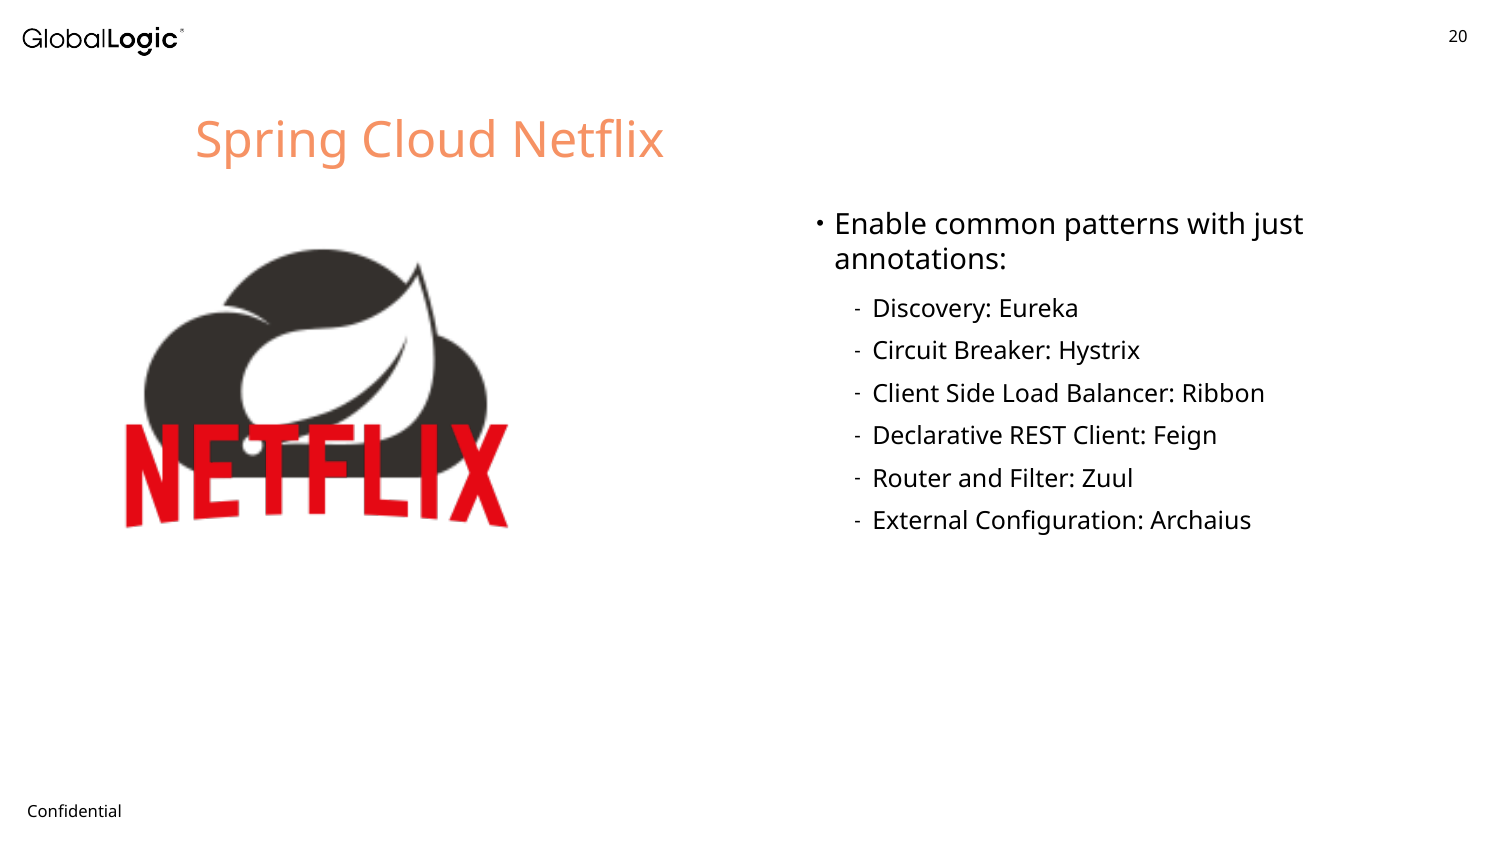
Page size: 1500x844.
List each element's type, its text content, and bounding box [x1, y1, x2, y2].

list Spring Cloud Netflix [180, 92, 1442, 177]
list Enable common patterns with just annotations: Discovery: Eureka Circuit Breaker: Hystrix Client Side Load Balancer: Ribbon Declarative REST Client: Feign Router and Filter: Zuul External Configuration: Archaius [801, 190, 1442, 737]
picture [0, 6, 207, 73]
picture [82, 236, 553, 602]
